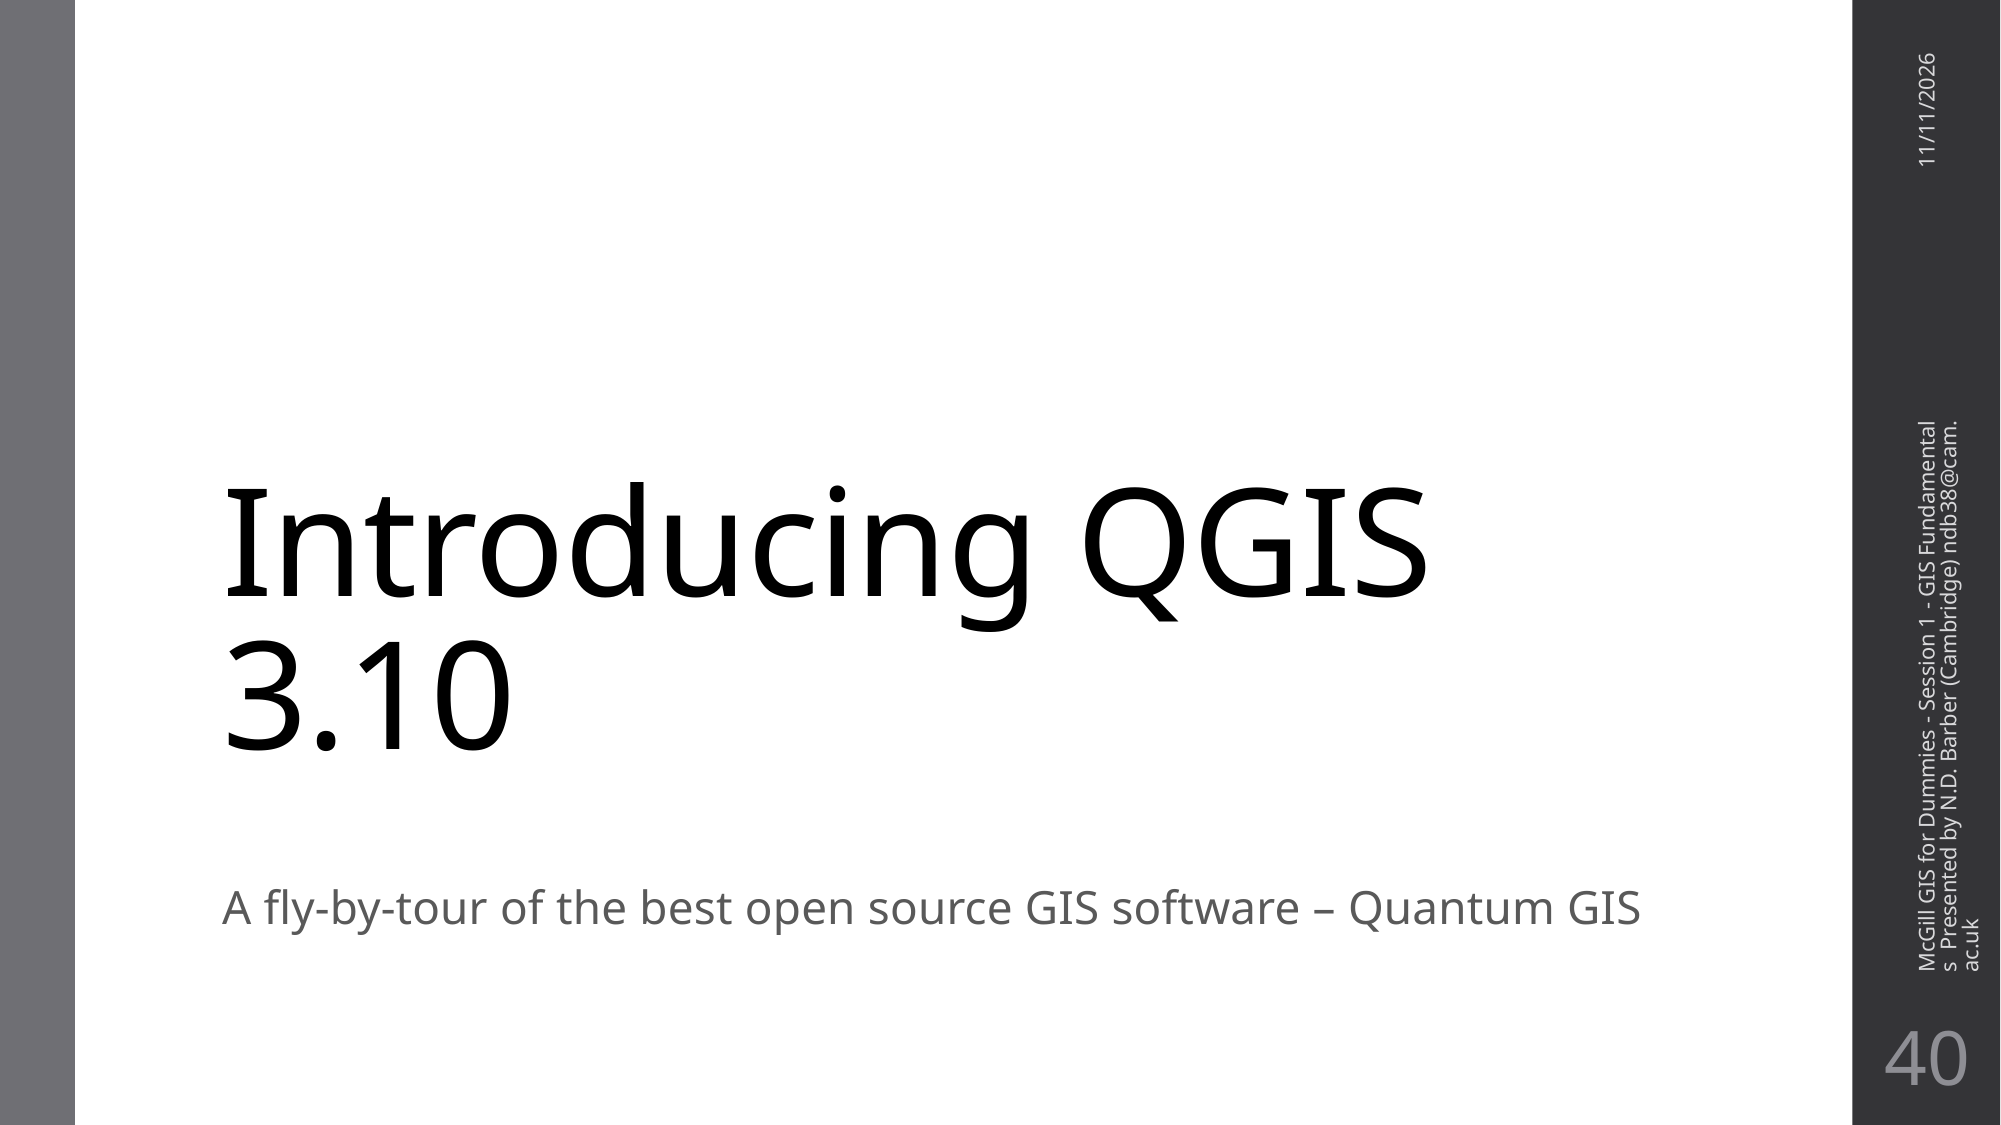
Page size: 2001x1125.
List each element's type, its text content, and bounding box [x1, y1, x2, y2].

footer McGill GIS for Dummies - Session 1 - GIS Fundamentals Presented by N.D. Barber (Cambridge) ndb38@cam.ac.uk [1897, 400, 1958, 988]
slide_number 39 [1852, 1012, 2000, 1110]
title Introducing QGIS 3.10 [206, 124, 1752, 787]
list A fly-by-tour of the best open source GIS software – Quantum GIS [206, 787, 1752, 1065]
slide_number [1897, 37, 1958, 351]
